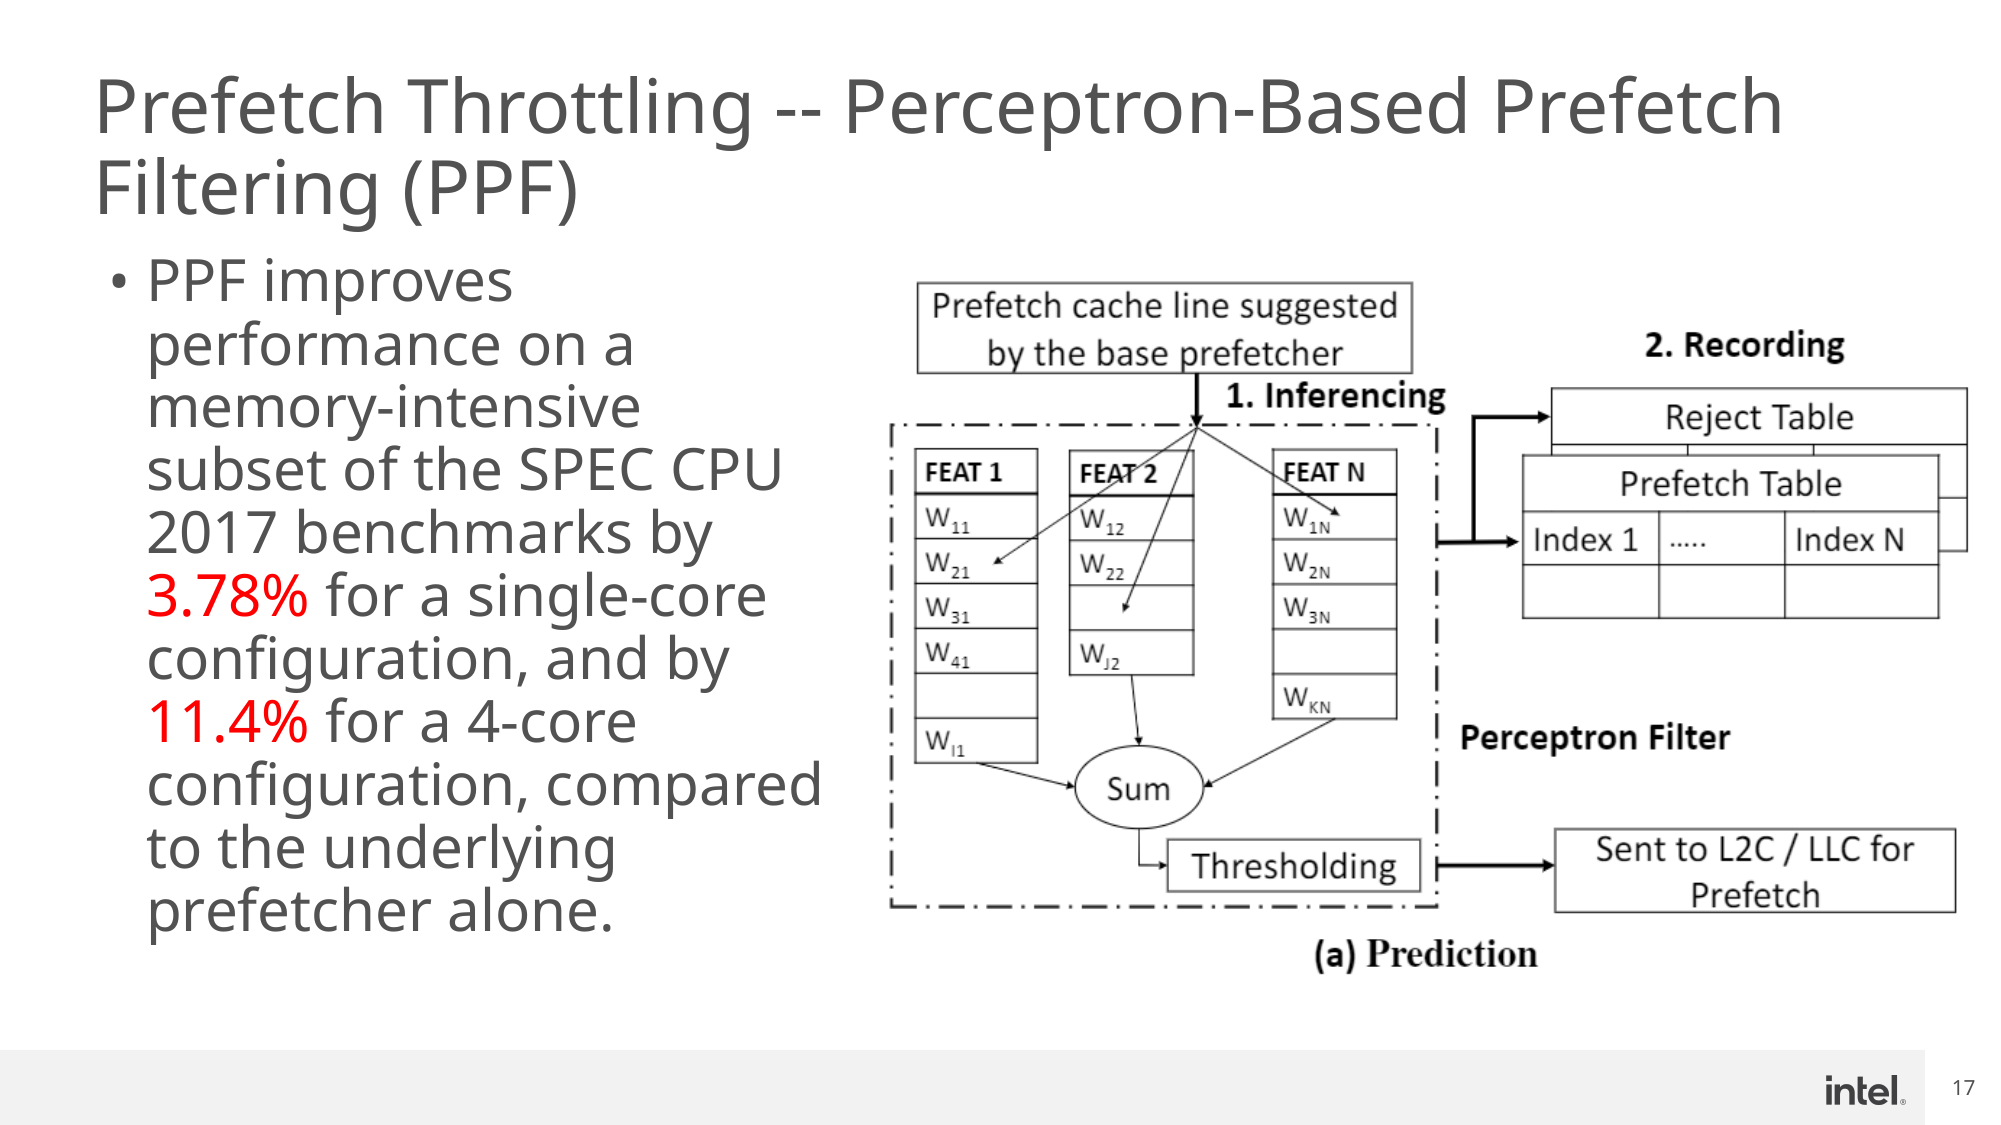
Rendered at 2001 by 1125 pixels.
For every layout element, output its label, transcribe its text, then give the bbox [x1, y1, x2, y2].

picture [1826, 1075, 1906, 1105]
title Prefetch Throttling -- Perceptron-Based Prefetch Filtering (PPF) [93, 83, 1965, 217]
list PPF improves performance on a memory-intensive subset of the SPEC CPU 2017 benchmarks by 3.78% for a single-core configuration, and by 11.4% for a 4-core configuration, compared to the underlying prefetcher alone. [93, 244, 850, 1033]
picture [849, 244, 2000, 1009]
